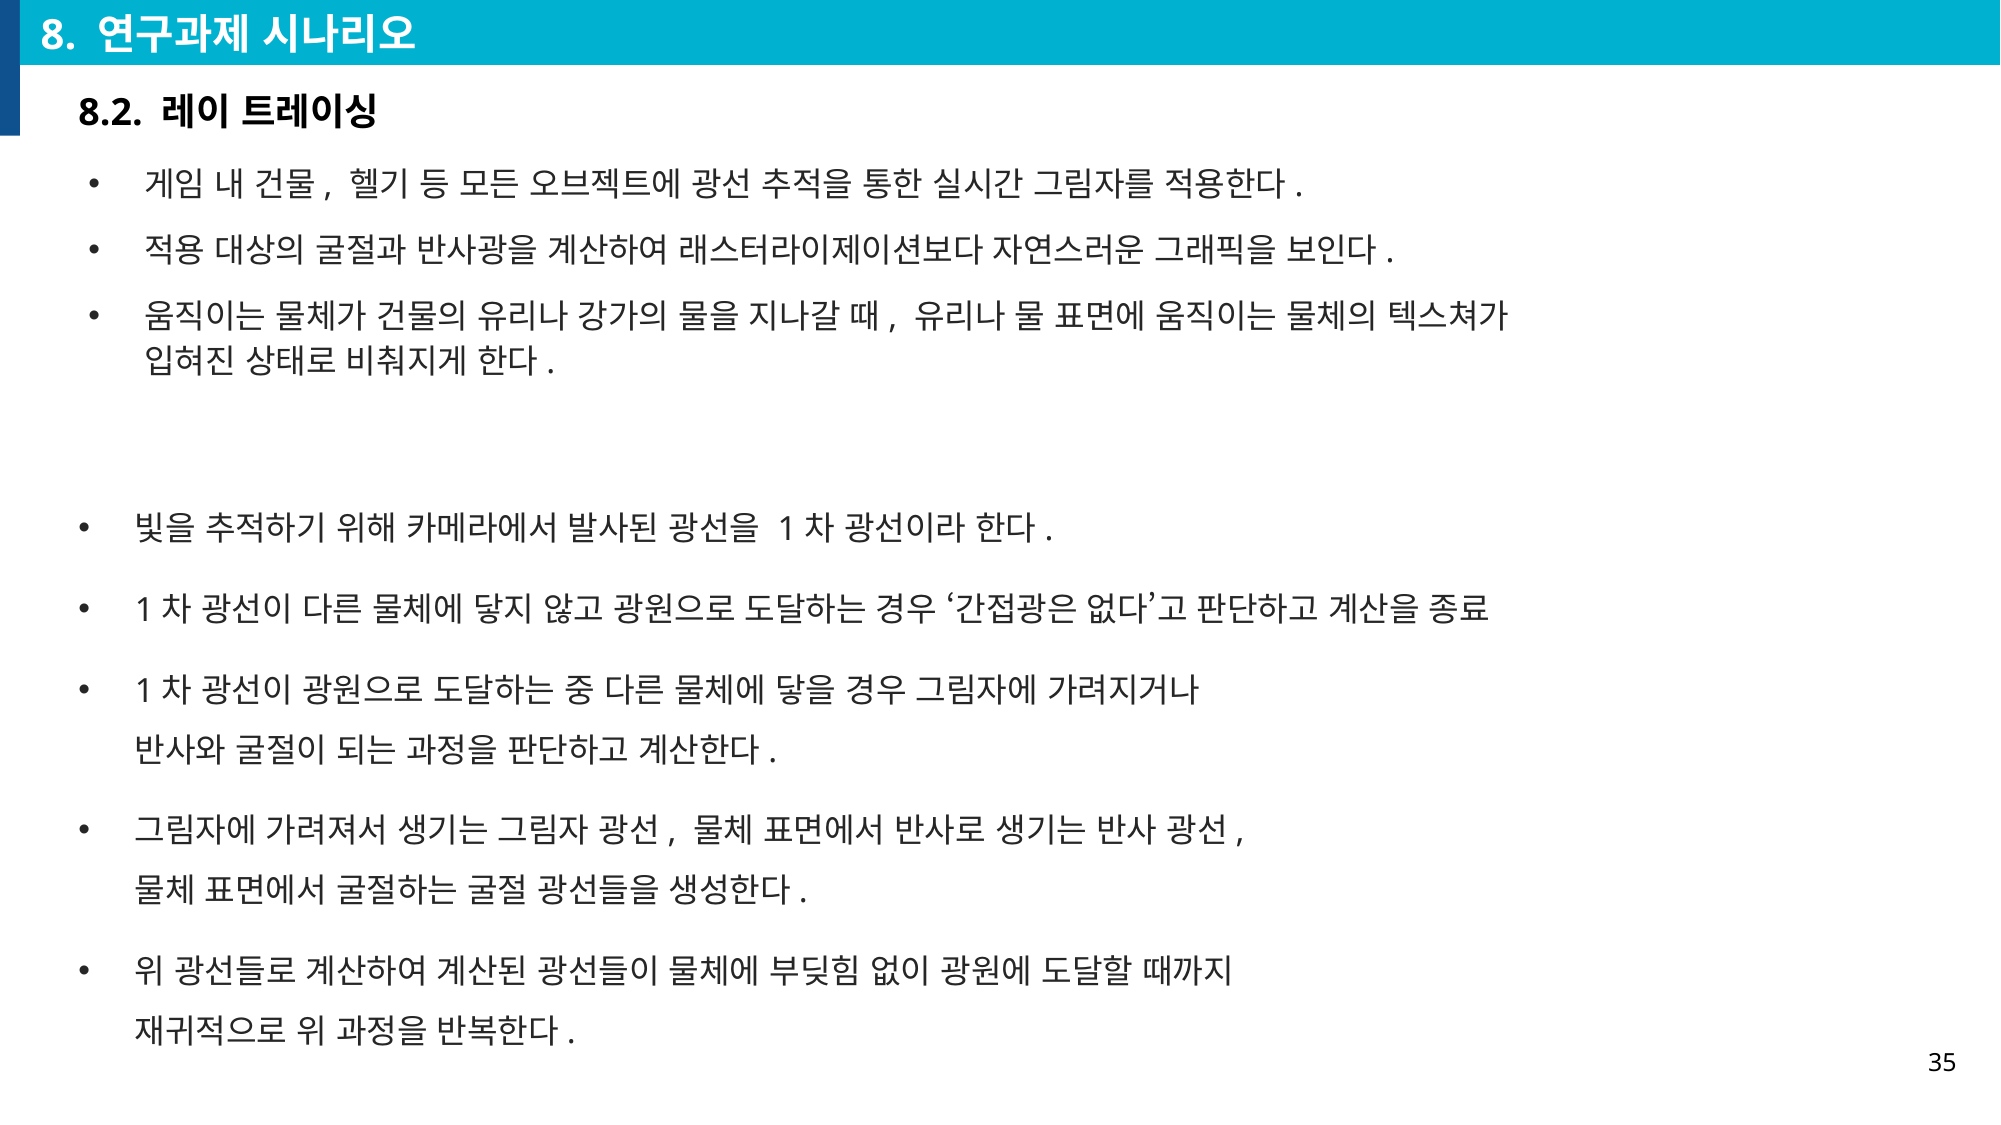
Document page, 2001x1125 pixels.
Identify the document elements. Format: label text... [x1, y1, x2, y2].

text_box 8.2. 레이 트레이싱 [63, 80, 676, 140]
slide_number 35 [1907, 1033, 1972, 1094]
text_box 빛을 추적하기 위해 카메라에서 발사된 광선을 1차 광선이라 한다. 1차 광선이 다른 물체에 닿지 않고 광원으로 도달하는 경우 ‘간접광은 없다’고 판단하고 계산을 종료 1차 광선이 광원으로 도달하는 중 다른 물체에 닿을 경우 그림자에 가려지거나 반사와 굴절이 되는 과정을 판단하고 계산한다. 그림자에 가려져서 생기는 그림자 광선, 물체 표면에서 반사로 생기는 반사 광선, 물체 표면에서 굴절하는 굴절 광선들을 생성한다. 위 광선들로 계산하여 계산된 광선들이 물체에 부딪힘 없이 광원에 도달할 때까지 재귀적으로 위 과정을 반복한다. [63, 479, 1873, 1065]
text_box 게임 내 건물, 헬기 등 모든 오브젝트에 광선 추적을 통한 실시간 그림자를 적용한다. 적용 대상의 굴절과 반사광을 계산하여 래스터라이제이션보다 자연스러운 그래픽을 보인다. 움직이는 물체가 건물의 유리나 강가의 물을 지나갈 때, 유리나 물 표면에 움직이는 물체의 텍스쳐가 입혀진 상태로 비춰지게 한다. [73, 140, 1947, 398]
text_box 8. 연구과제 시나리오 [19, 0, 2000, 66]
text_box [0, 0, 21, 137]
